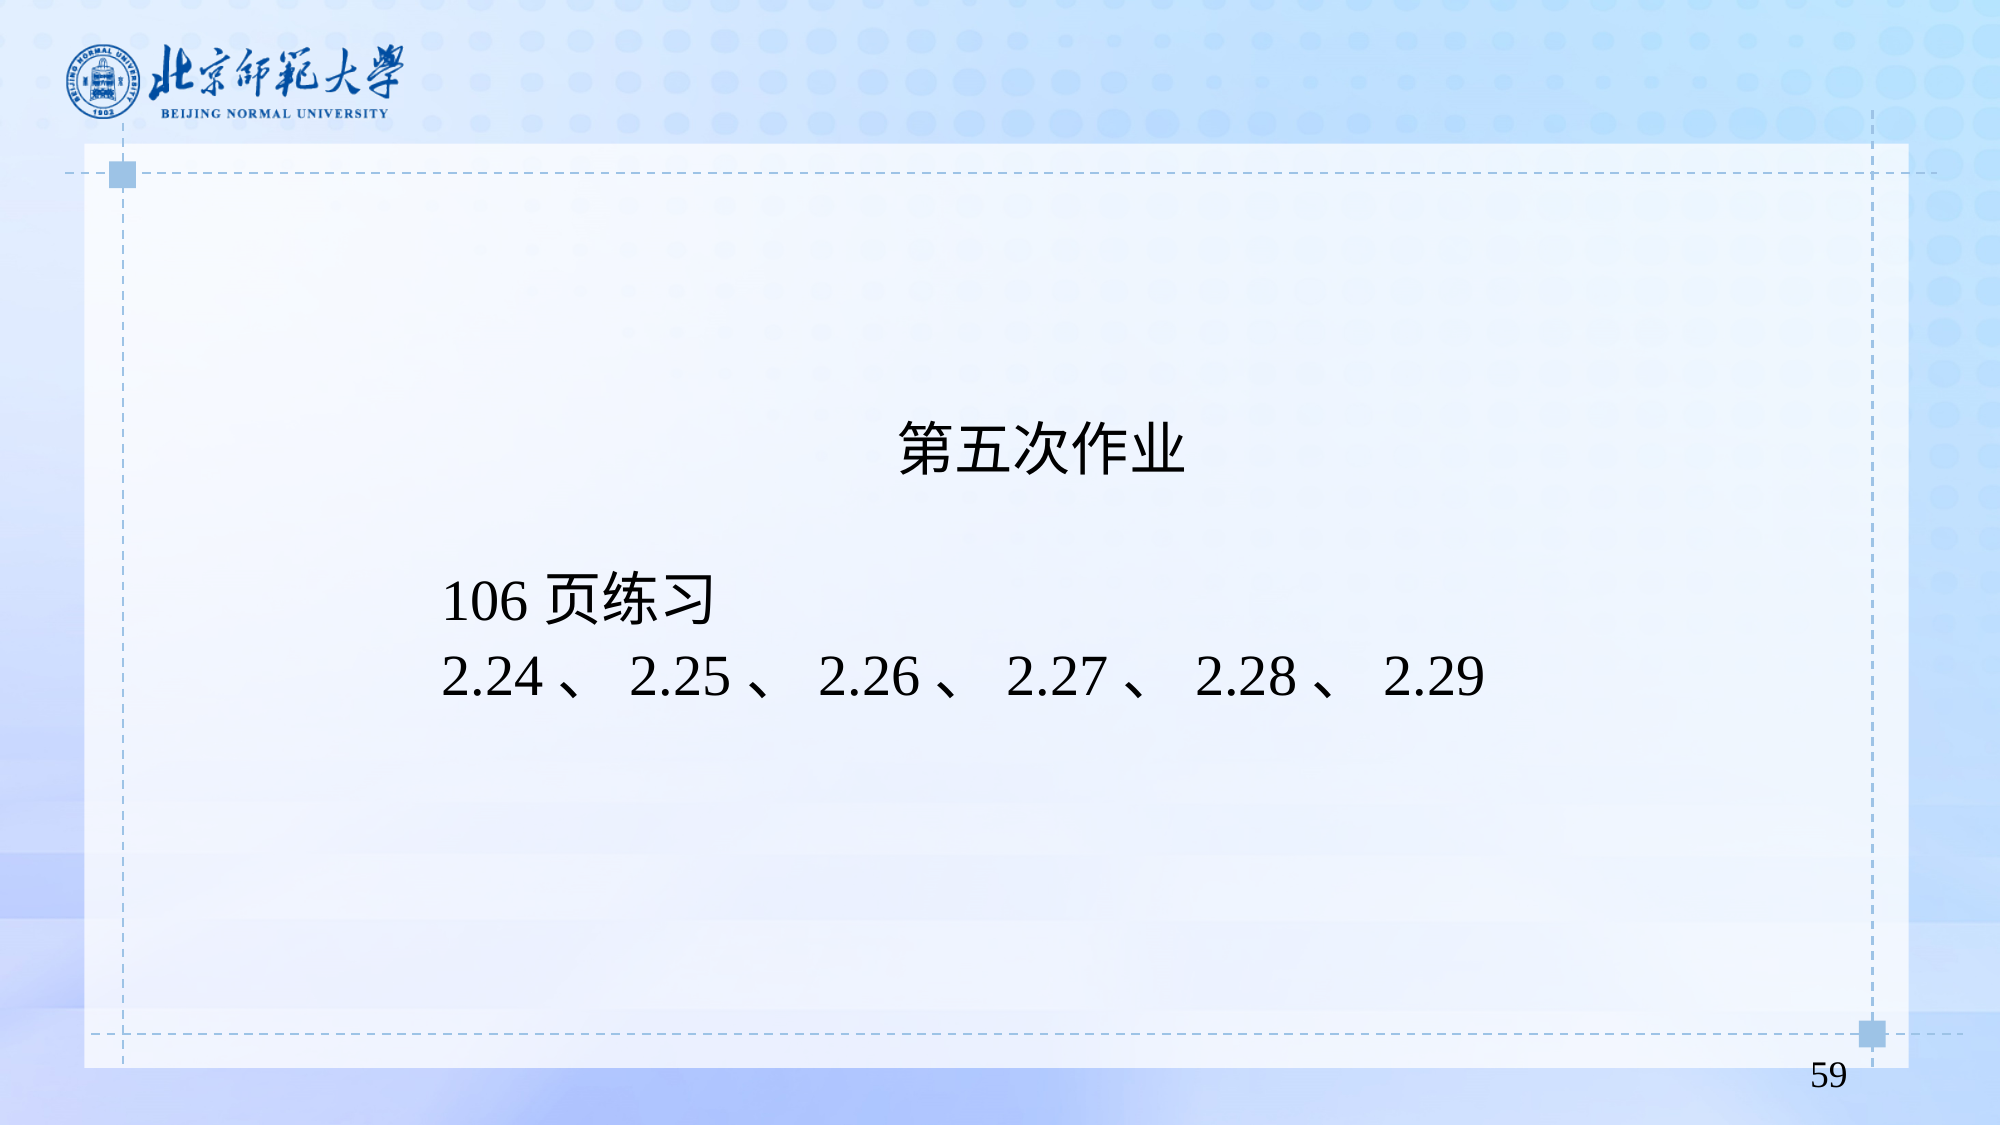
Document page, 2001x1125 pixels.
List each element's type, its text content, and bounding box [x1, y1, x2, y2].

picture [0, 0, 2000, 1125]
slide_number 59 [1412, 1042, 1863, 1103]
text_box 第五次作业 106页练习2.24、2.25、2.26、2.27、2.28、2.29 [426, 399, 1658, 715]
